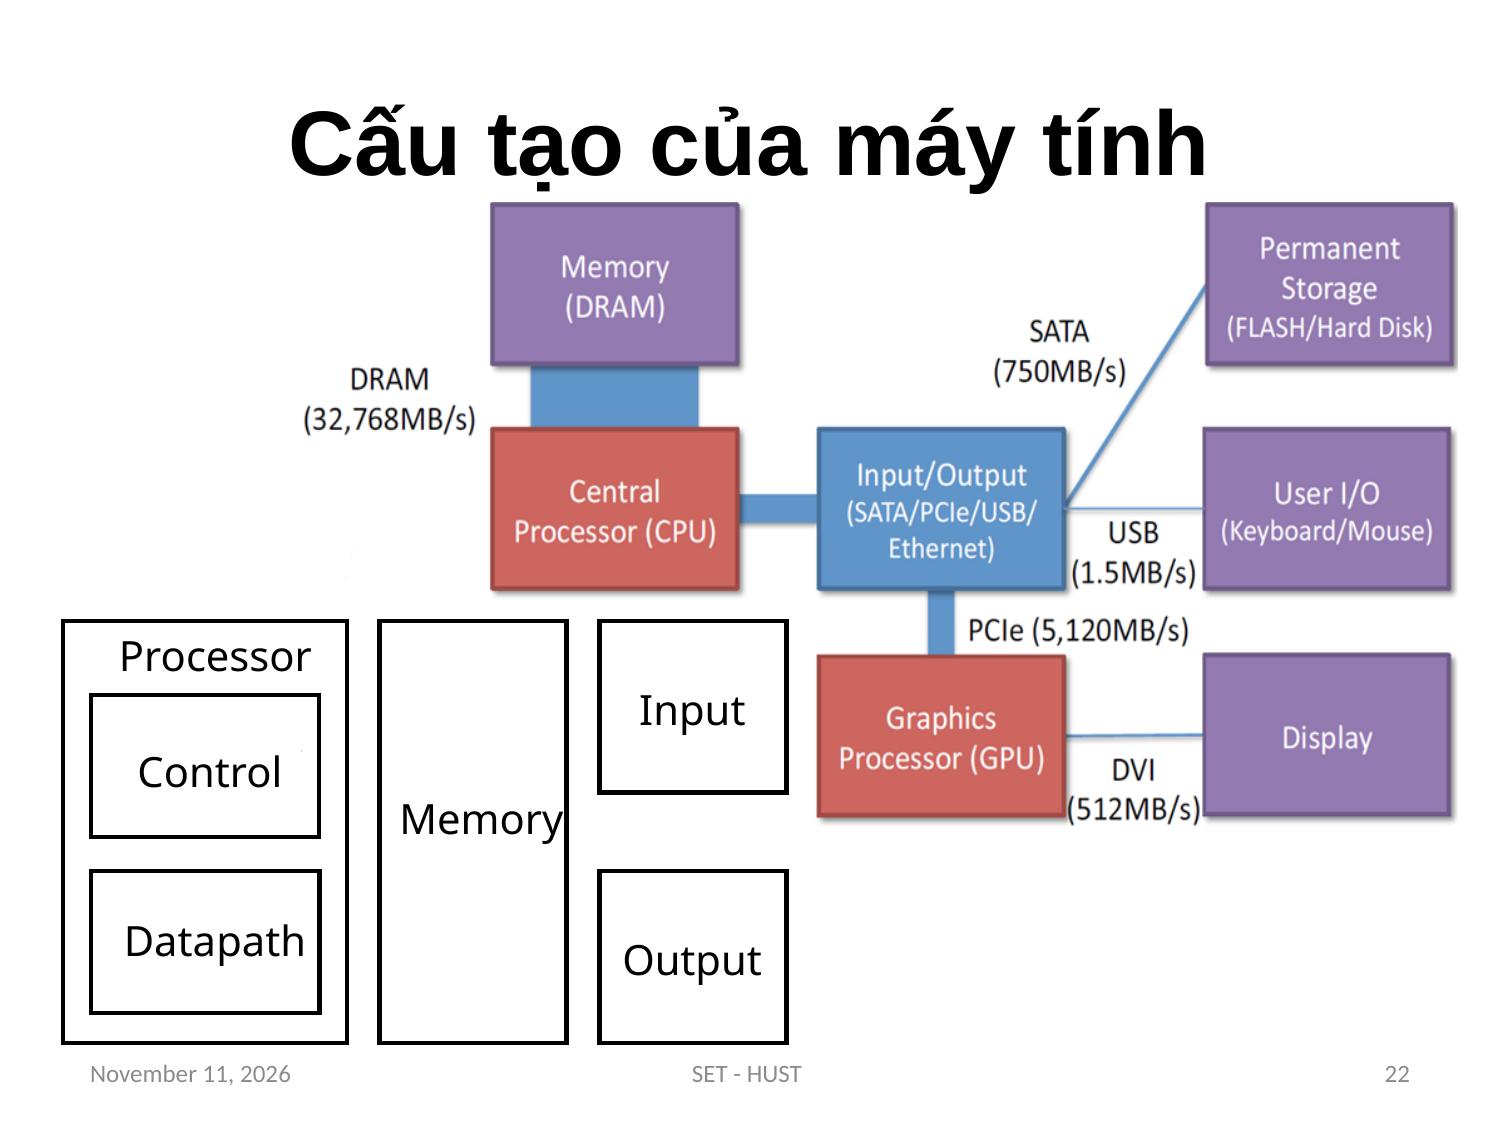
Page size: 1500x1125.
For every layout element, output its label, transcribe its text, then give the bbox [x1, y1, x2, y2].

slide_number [75, 1051, 425, 1103]
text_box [63, 620, 787, 1043]
slide_number 22 [1074, 1042, 1425, 1103]
footer SET - HUST [512, 1042, 988, 1103]
picture [301, 202, 1458, 831]
title Cấu tạo của máy tính [75, 45, 1425, 233]
